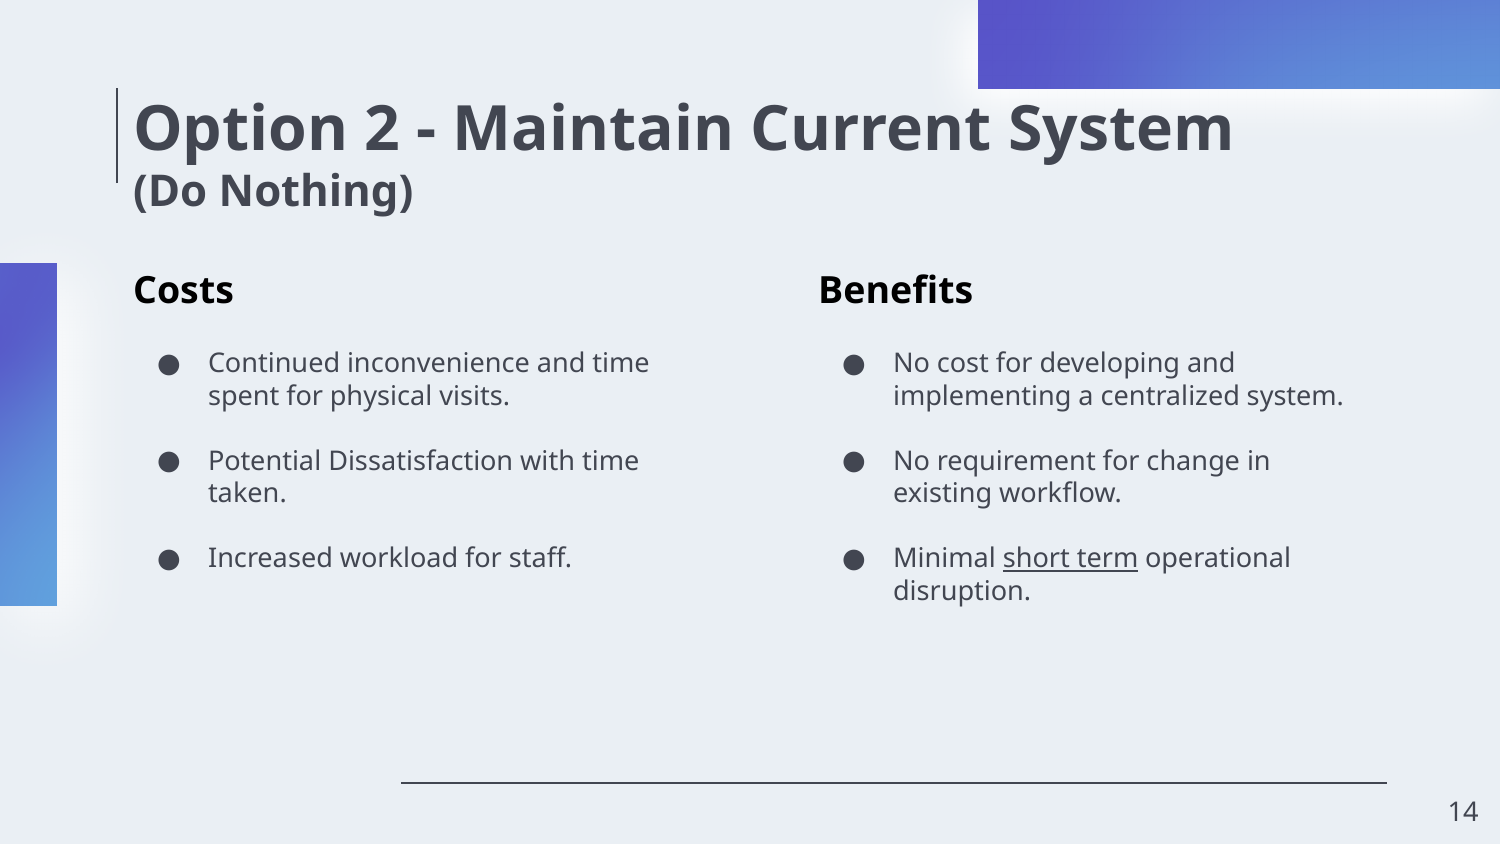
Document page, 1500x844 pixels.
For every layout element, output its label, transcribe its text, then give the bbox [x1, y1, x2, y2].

title Option 2 - Maintain Current System (Do Nothing) [118, 72, 1382, 167]
picture [0, 263, 57, 606]
picture [978, 0, 1500, 89]
text_box Benefits No cost for developing and implementing a centralized system. No requirement for change in existing workflow. Minimal short term operational disruption. [803, 250, 1382, 754]
slide_number ‹#› [1403, 779, 1494, 844]
text_box Costs Continued inconvenience and time spent for physical visits. Potential Dissatisfaction with time taken. Increased workload for staff. [118, 250, 697, 754]
